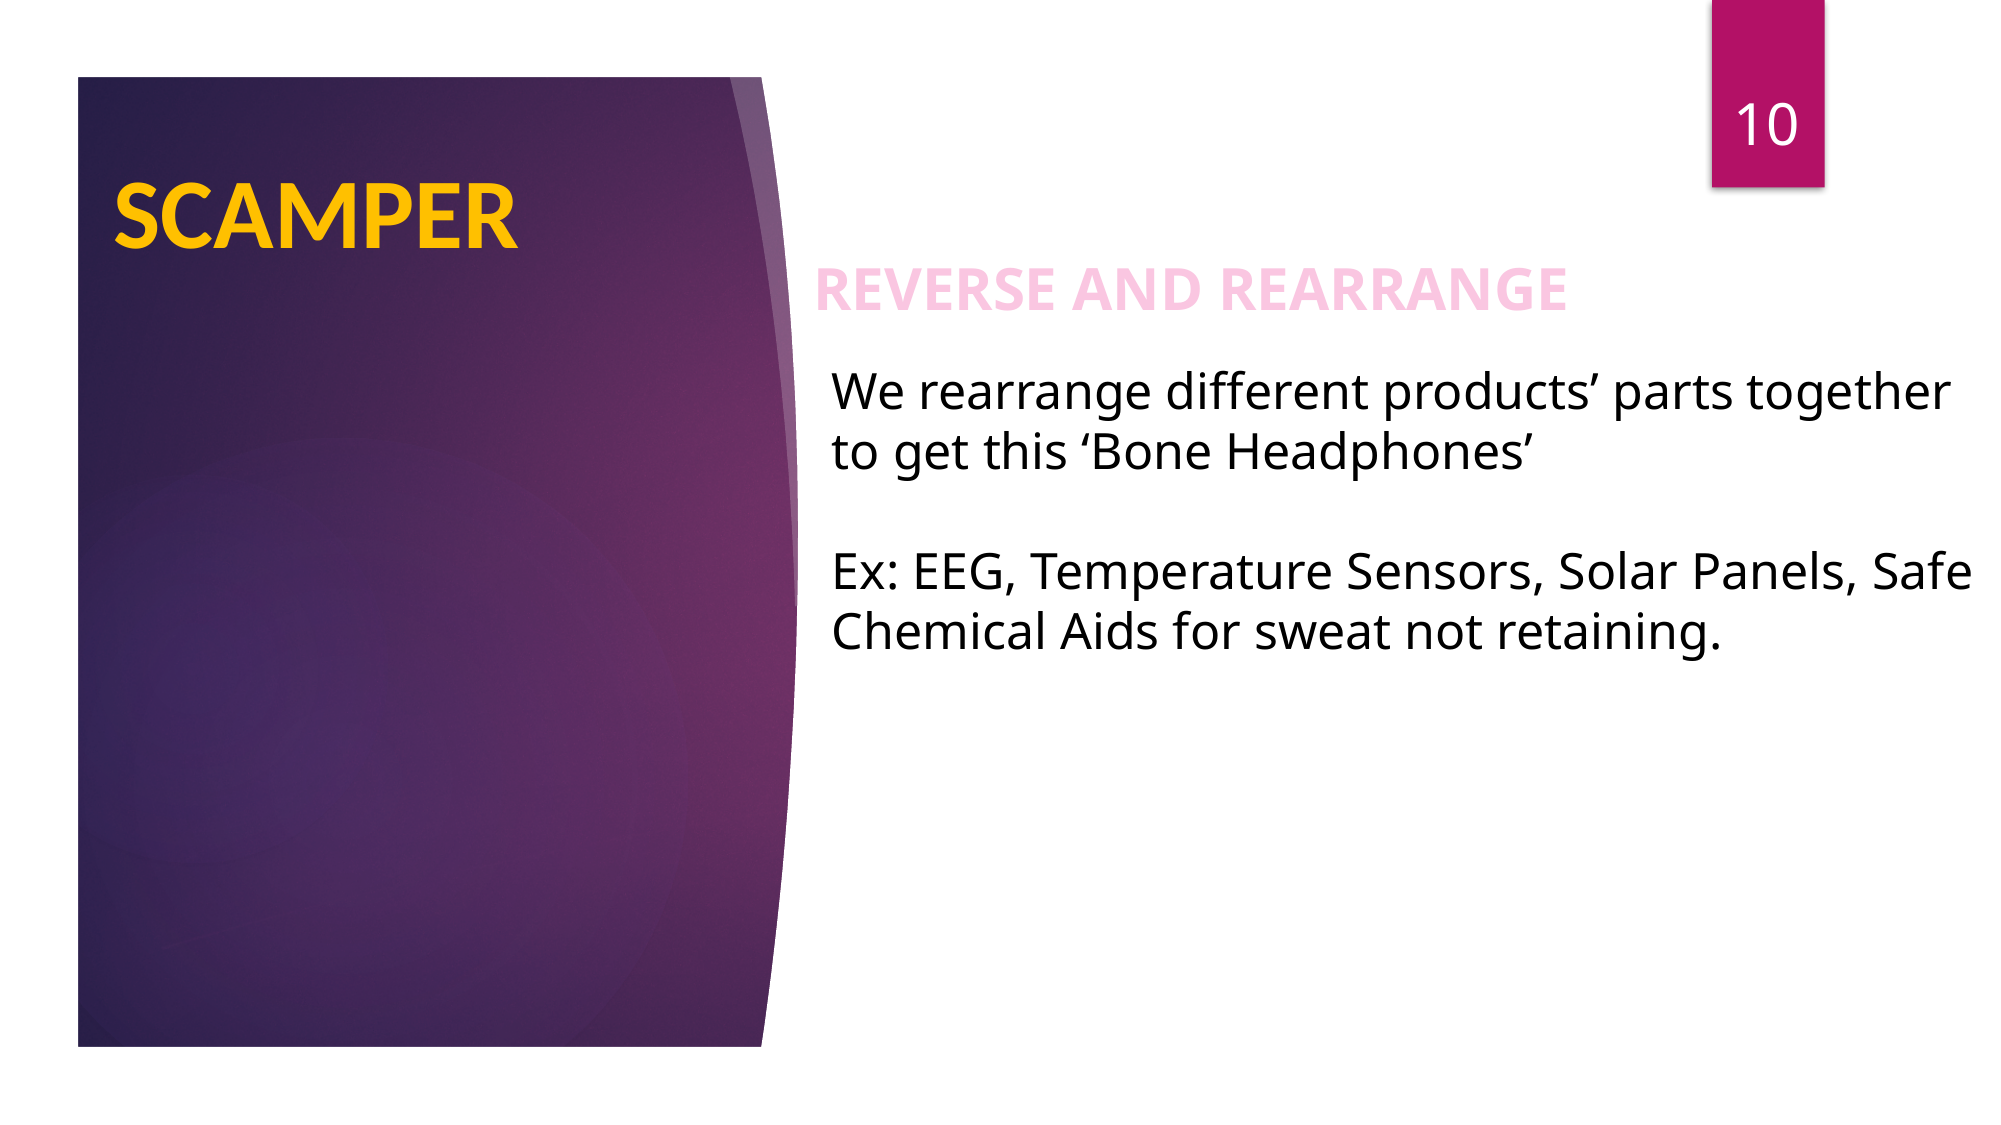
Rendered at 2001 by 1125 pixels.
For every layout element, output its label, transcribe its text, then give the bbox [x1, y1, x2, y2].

text_box REVERSE AND REARRANGE [798, 244, 1685, 330]
slide_number 10 [1698, 48, 1836, 175]
text_box SCAMPER [98, 133, 736, 277]
text_box We rearrange different products’ parts together to get this ‘Bone Headphones’ Ex: EEG, Temperature Sensors, Solar Panels, Safe Chemical Aids for sweat not retaining. [817, 352, 2000, 667]
